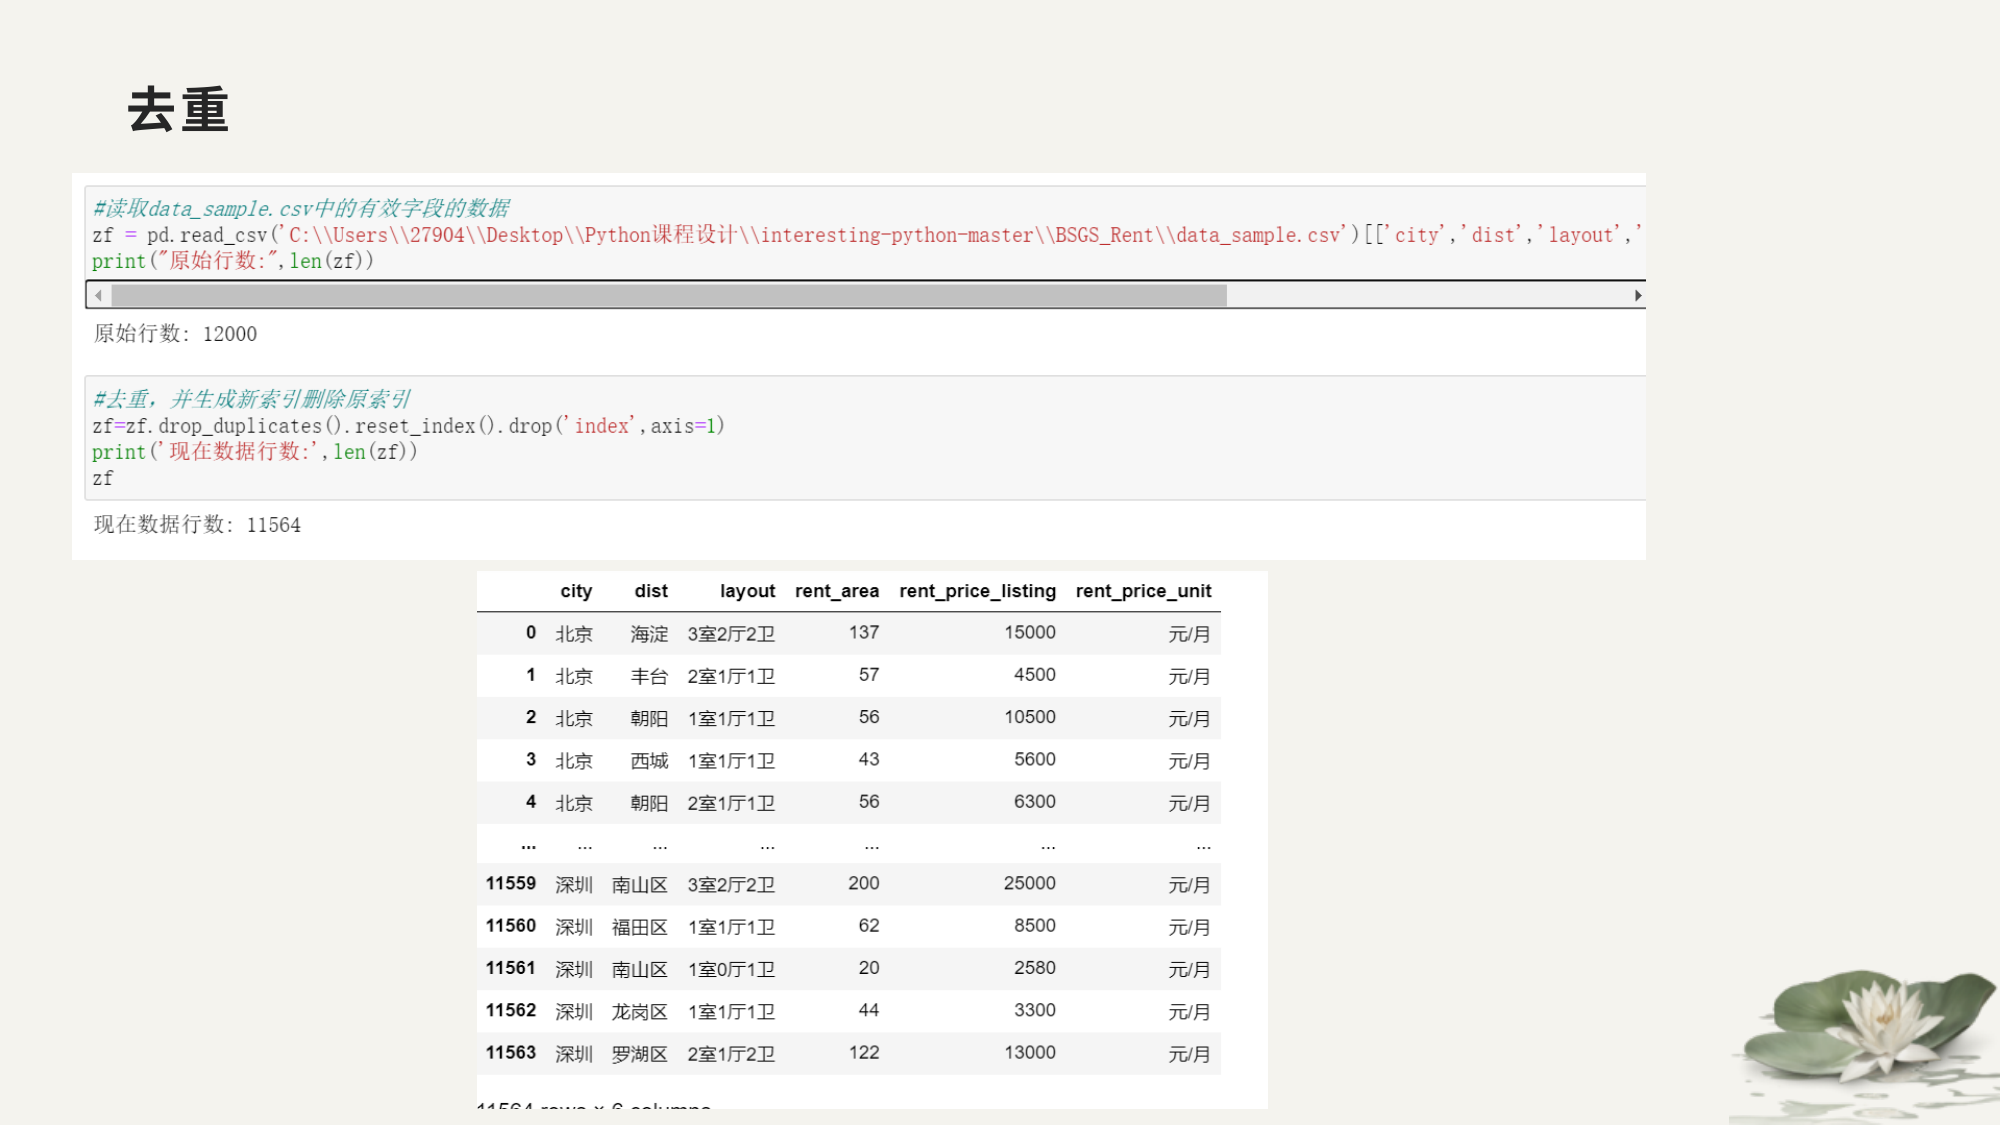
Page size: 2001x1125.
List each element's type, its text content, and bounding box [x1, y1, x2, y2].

picture [1729, 968, 2000, 1125]
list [72, 173, 1646, 560]
picture [477, 571, 1268, 1109]
title 去重 [109, 72, 1891, 146]
